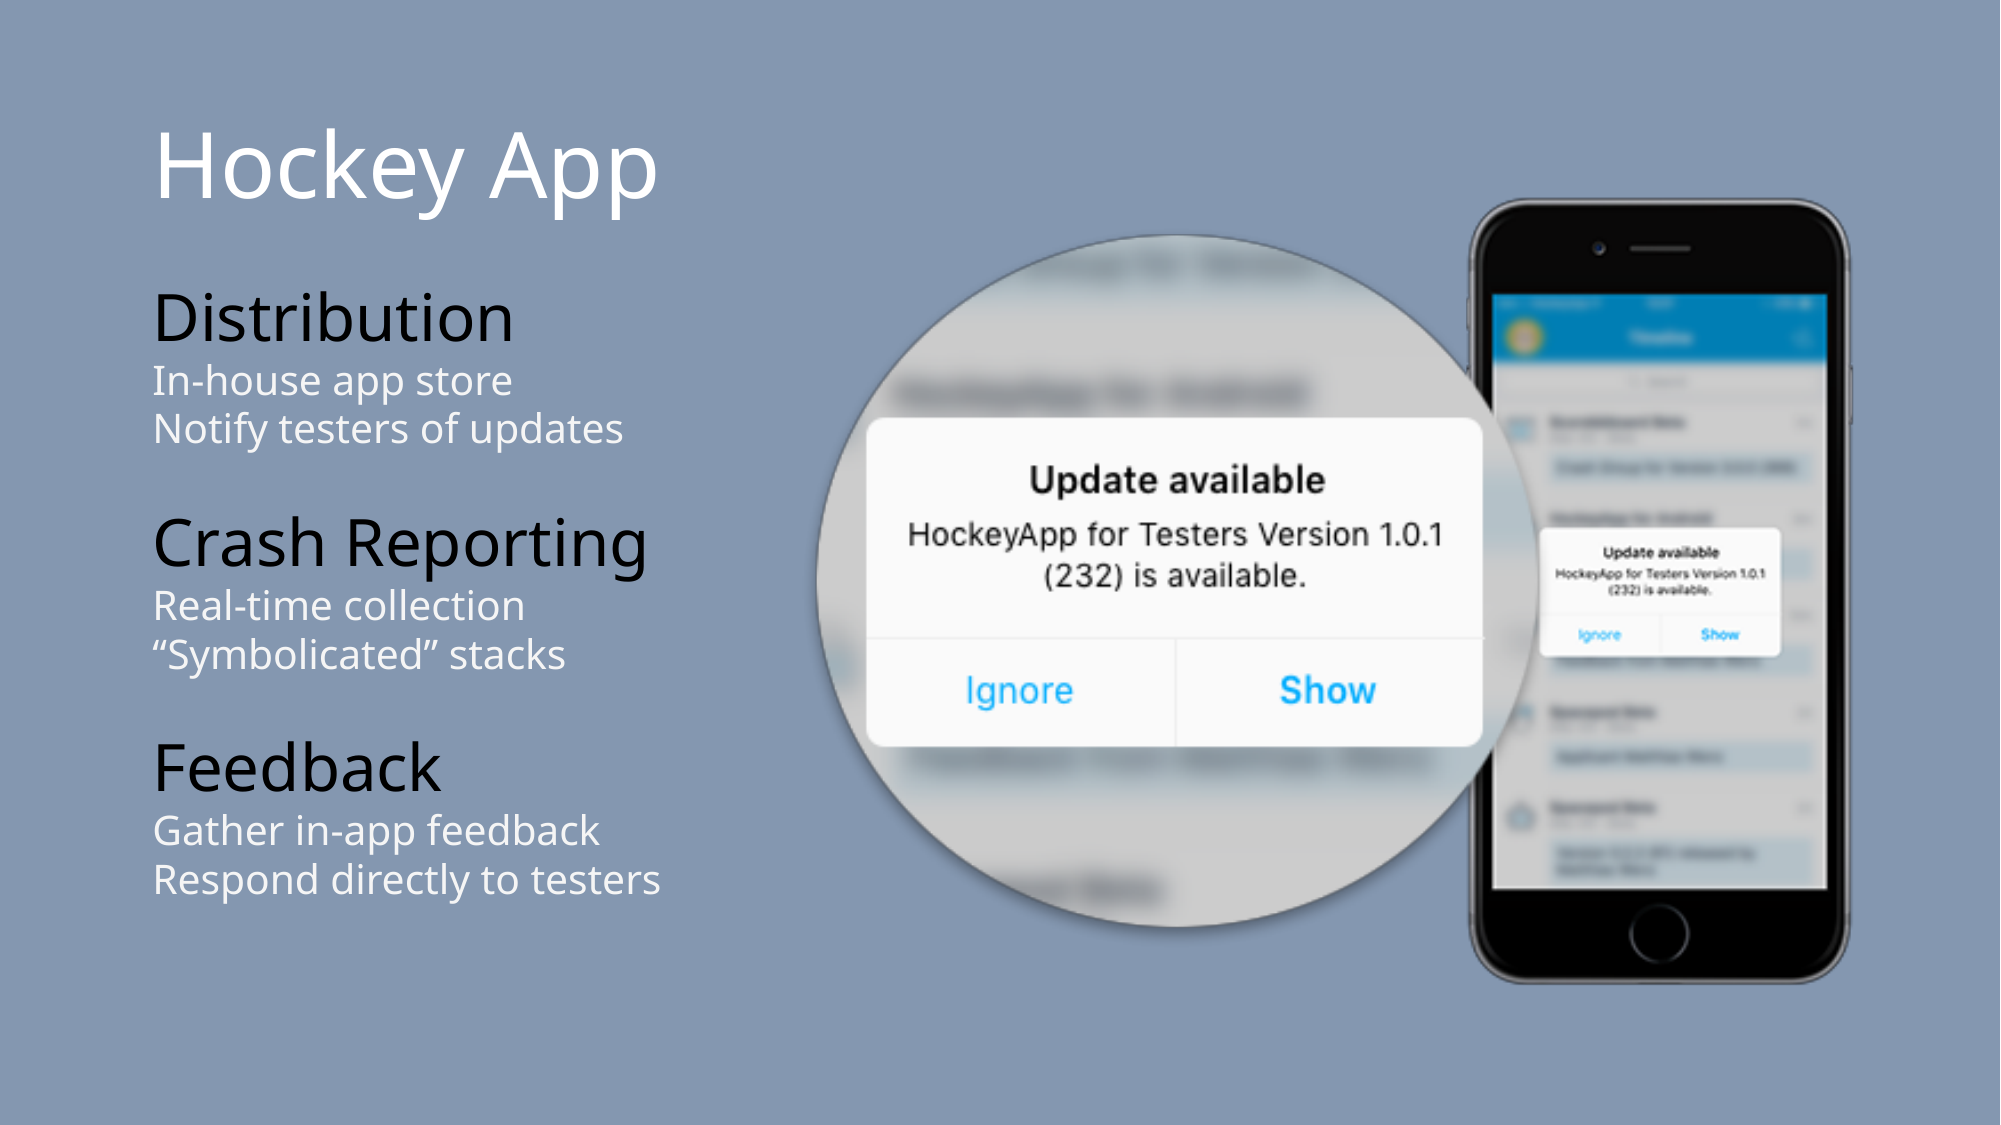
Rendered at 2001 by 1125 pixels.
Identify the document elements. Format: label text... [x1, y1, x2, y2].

picture [609, 192, 2000, 992]
list Distribution In-house app store Notify testers of updates Crash Reporting Real-time collection “Symbolicated” stacks Feedback Gather in-app feedback Respond directly to testers [137, 268, 609, 980]
title Hockey App [137, 59, 1863, 268]
